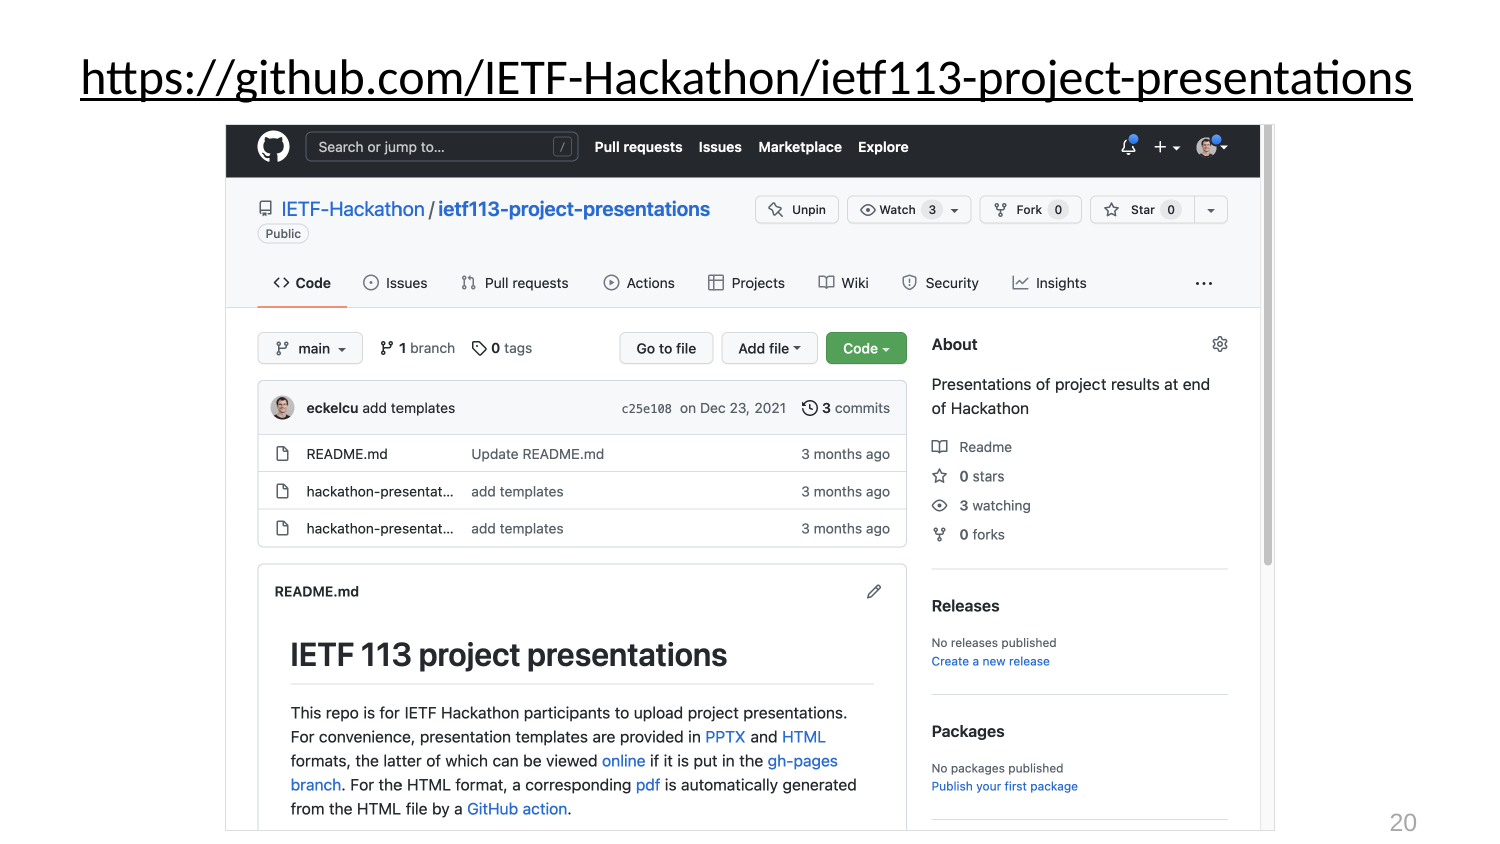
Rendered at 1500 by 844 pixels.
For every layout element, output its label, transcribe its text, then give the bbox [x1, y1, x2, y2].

picture [225, 124, 1275, 831]
title https://github.com/IETF-Hackathon/ietf113-project-presentations [72, 33, 1436, 175]
slide_number 20 [1378, 798, 1426, 844]
